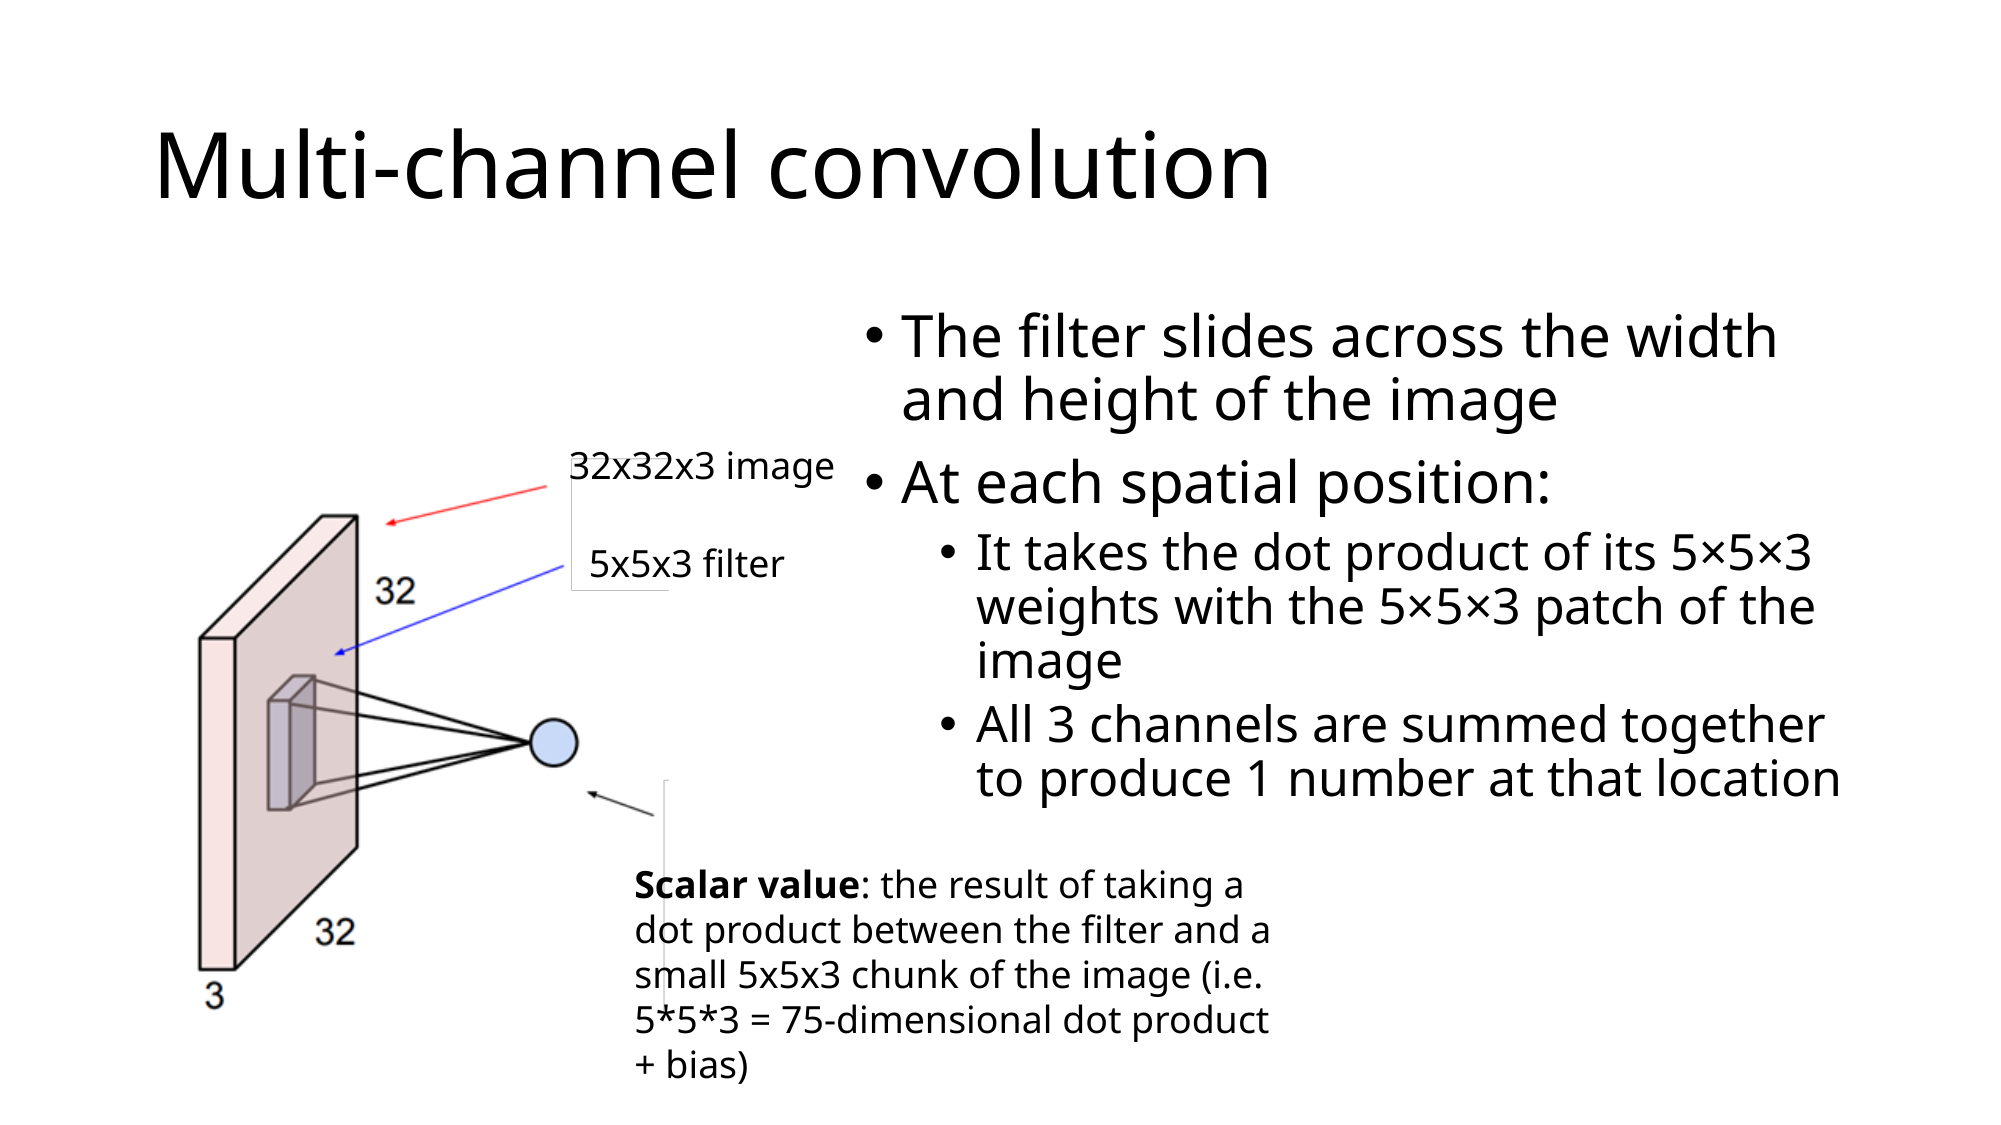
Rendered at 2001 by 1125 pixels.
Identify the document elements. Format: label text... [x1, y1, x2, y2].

picture [185, 456, 670, 1014]
title Multi-channel convolution [137, 59, 1863, 278]
list The filter slides across the width and height of the image At each spatial position: It takes the dot product of its 5×5×3 weights with the 5×5×3 patch of the image All 3 channels are summed together to produce 1 number at that location [849, 299, 1863, 1014]
text_box 32x32x3 image [554, 434, 909, 495]
